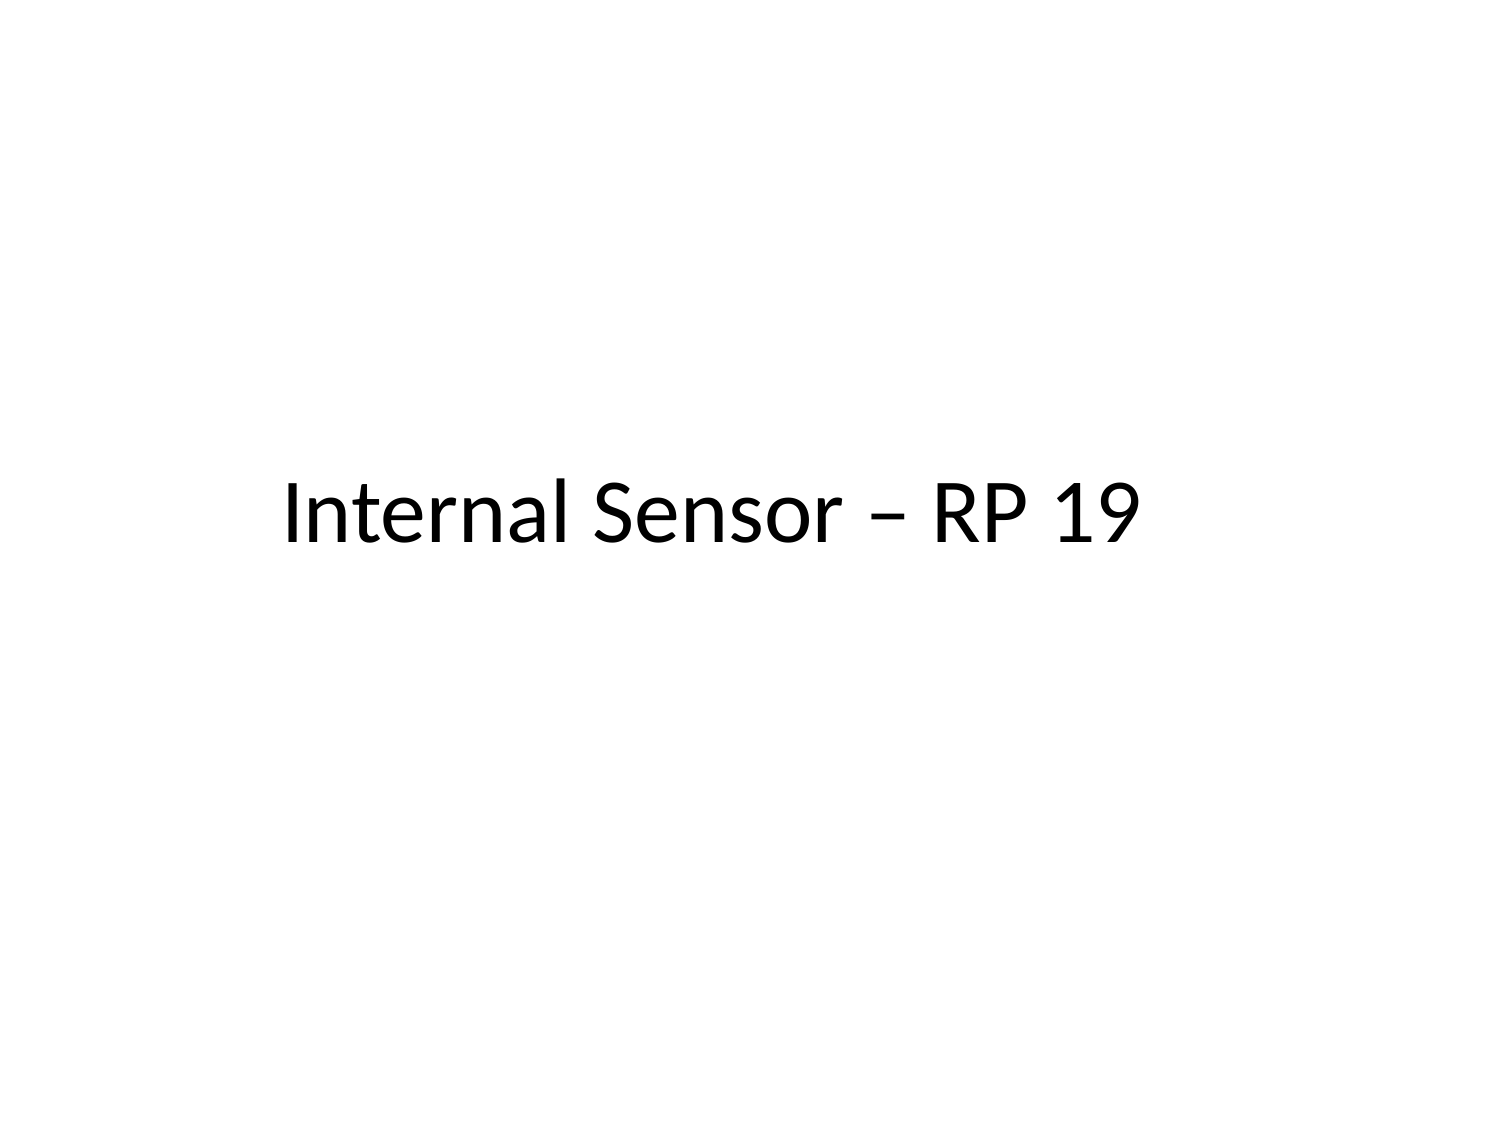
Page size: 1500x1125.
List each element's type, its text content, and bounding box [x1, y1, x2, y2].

title Internal Sensor – RP 19 [37, 412, 1388, 600]
